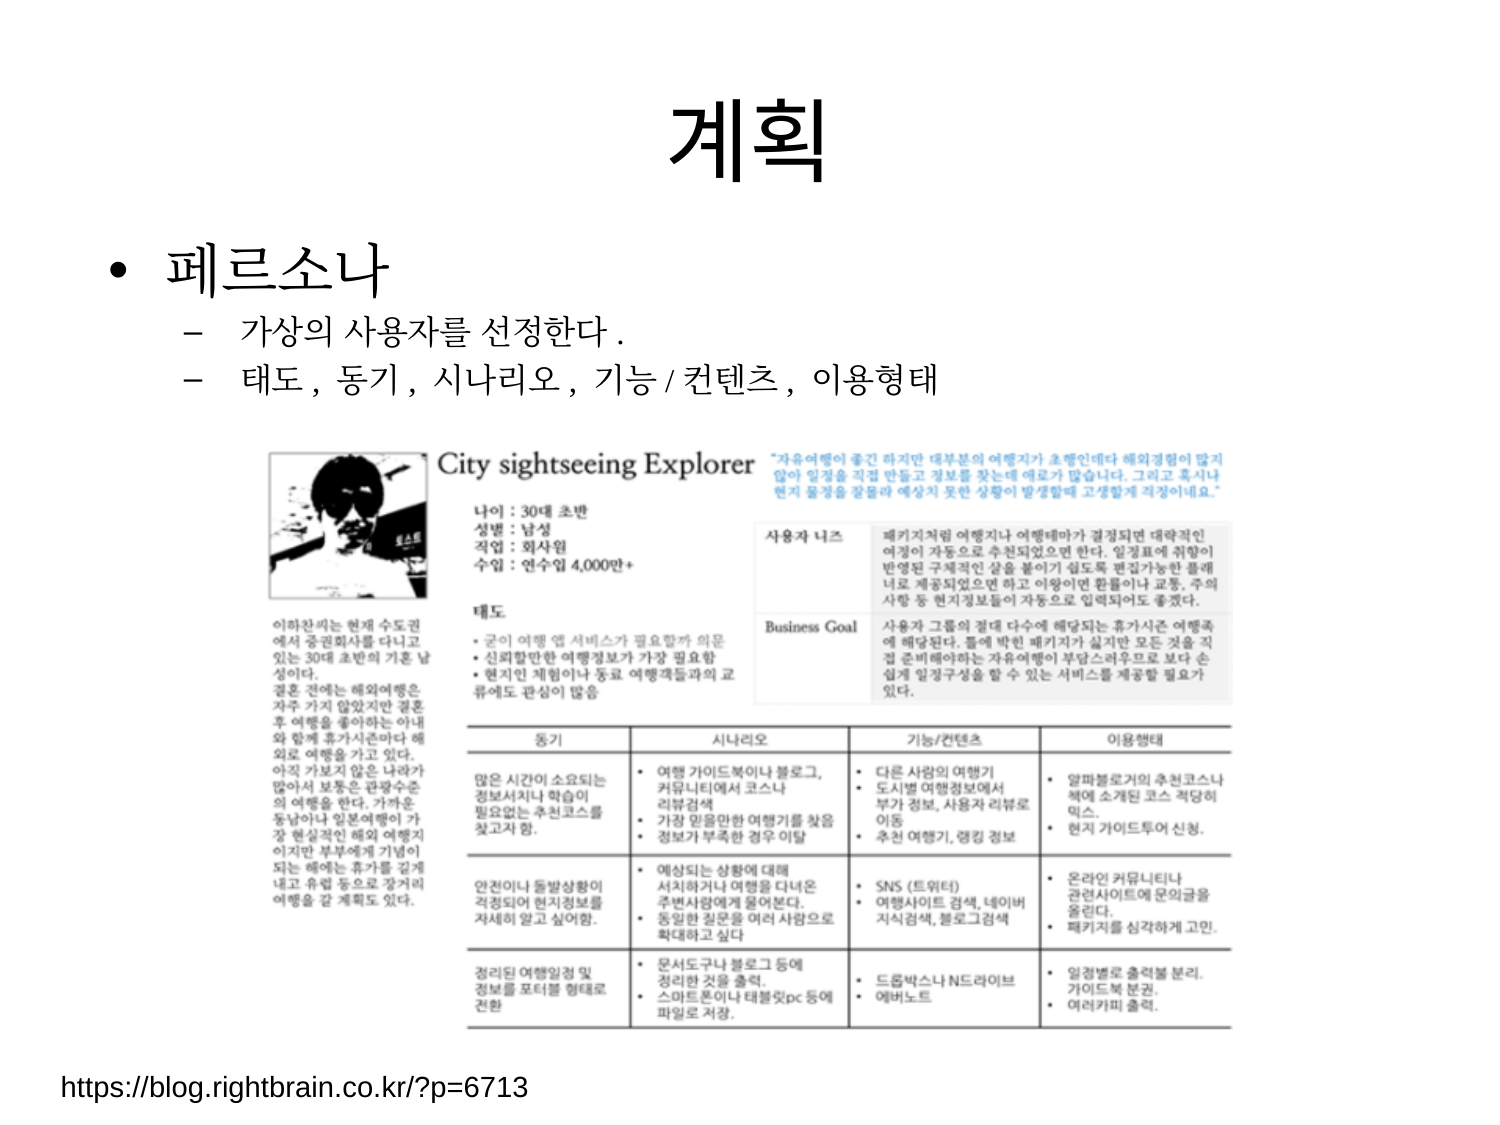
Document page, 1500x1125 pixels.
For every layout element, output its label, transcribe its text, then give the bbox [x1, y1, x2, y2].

picture [267, 449, 1233, 1032]
title 계획 [75, 45, 1425, 226]
list 페르소나 가상의 사용자를 선정한다. 태도, 동기, 시나리오, 기능/컨텐츠, 이용형태 [75, 226, 1425, 1005]
text_box https://blog.rightbrain.co.kr/?p=6713 [45, 1060, 545, 1111]
